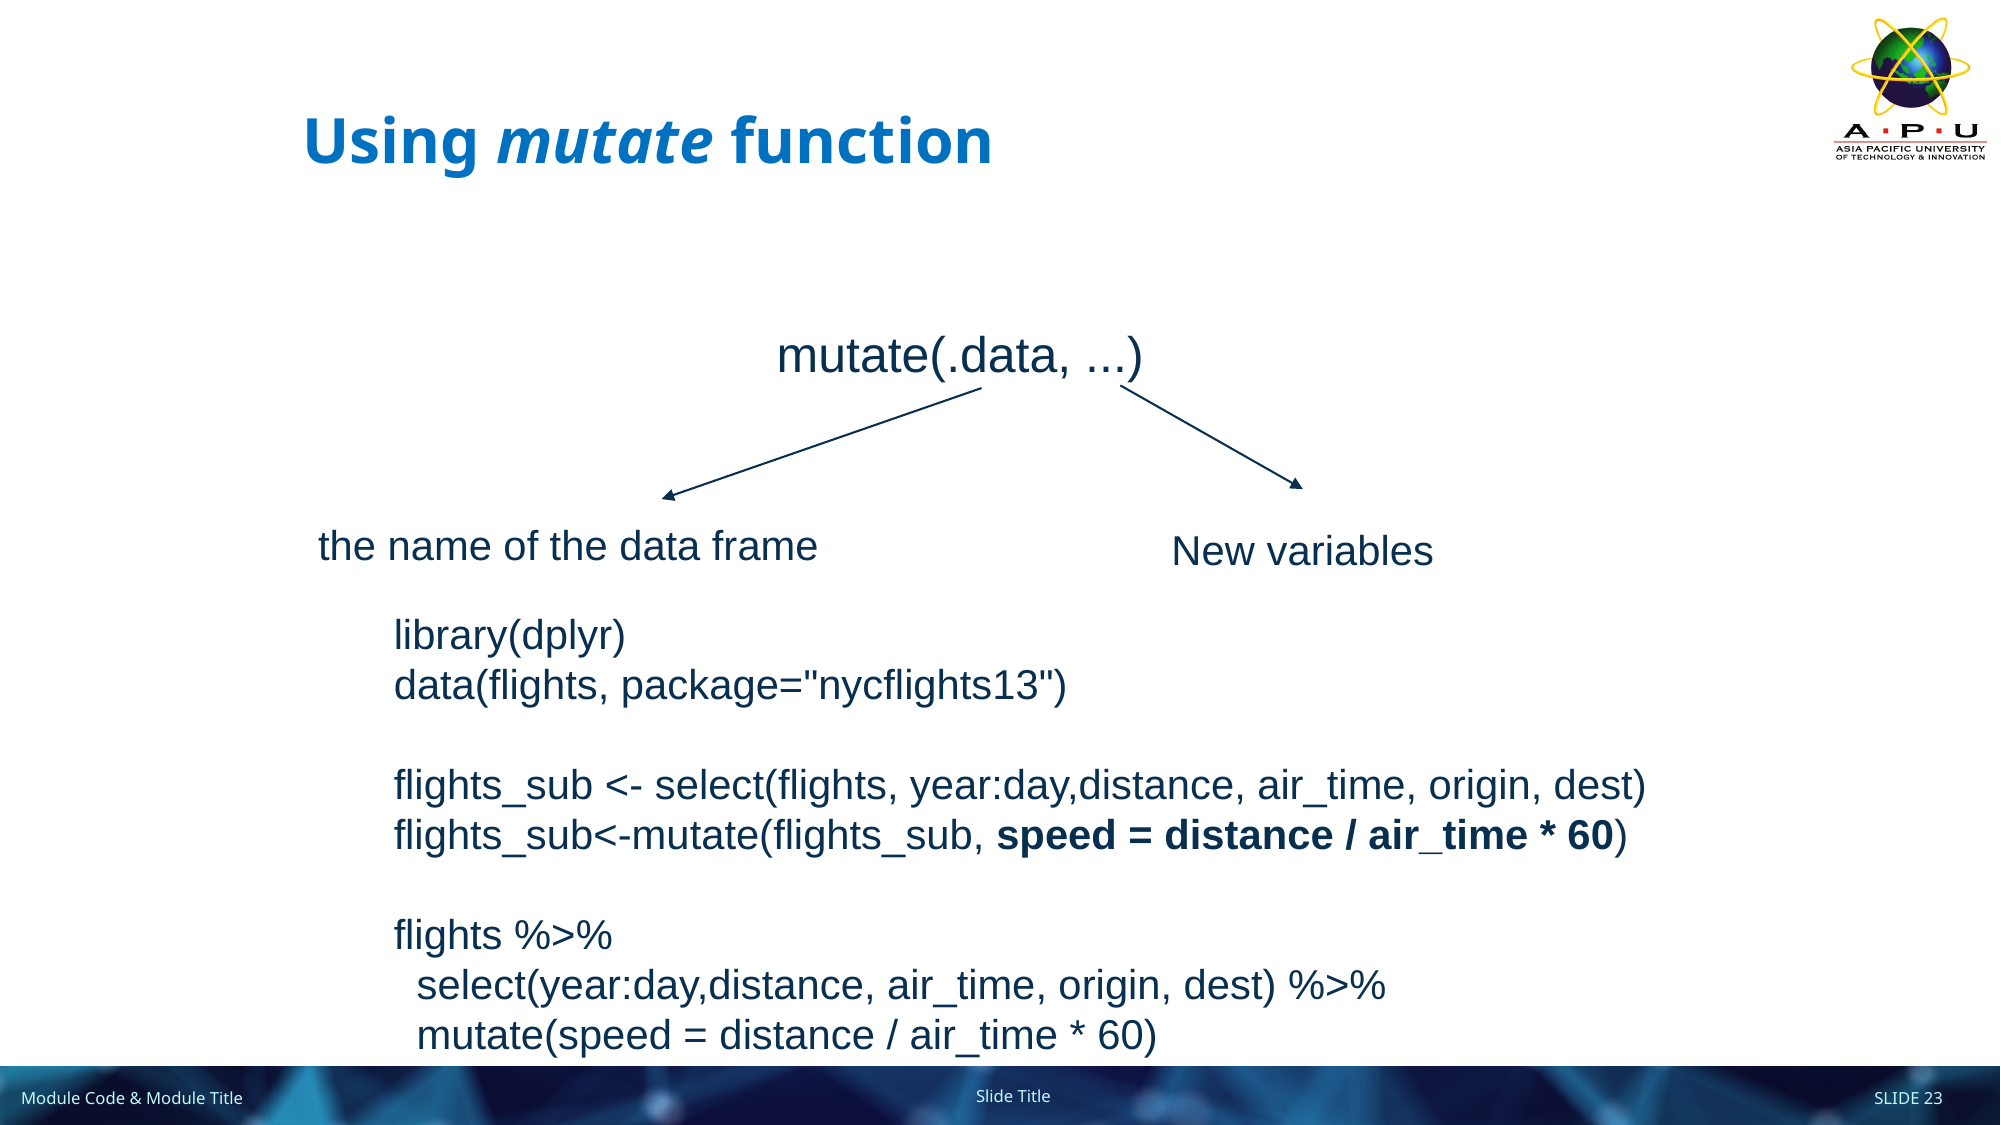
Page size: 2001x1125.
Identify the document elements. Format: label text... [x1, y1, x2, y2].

picture [1822, 0, 2000, 178]
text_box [1120, 385, 1304, 490]
text_box mutate(.data, ...) [761, 315, 1160, 390]
picture [0, 1066, 2000, 1125]
title Using mutate function [287, 45, 1485, 233]
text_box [661, 387, 982, 500]
text_box New variables [1073, 516, 1533, 581]
text_box the name of the data frame [303, 511, 834, 576]
text_box library(dplyr) data(flights, package="nycflights13") flights_sub <- select(flights, year:day,distance, air_time, origin, dest) flights_sub<-mutate(flights_sub, speed = distance / air_time * 60) flights %>% select(year:day,distance, air_time, origin, dest) %>% mutate(speed = distance / air_time * 60) [379, 600, 1677, 1066]
